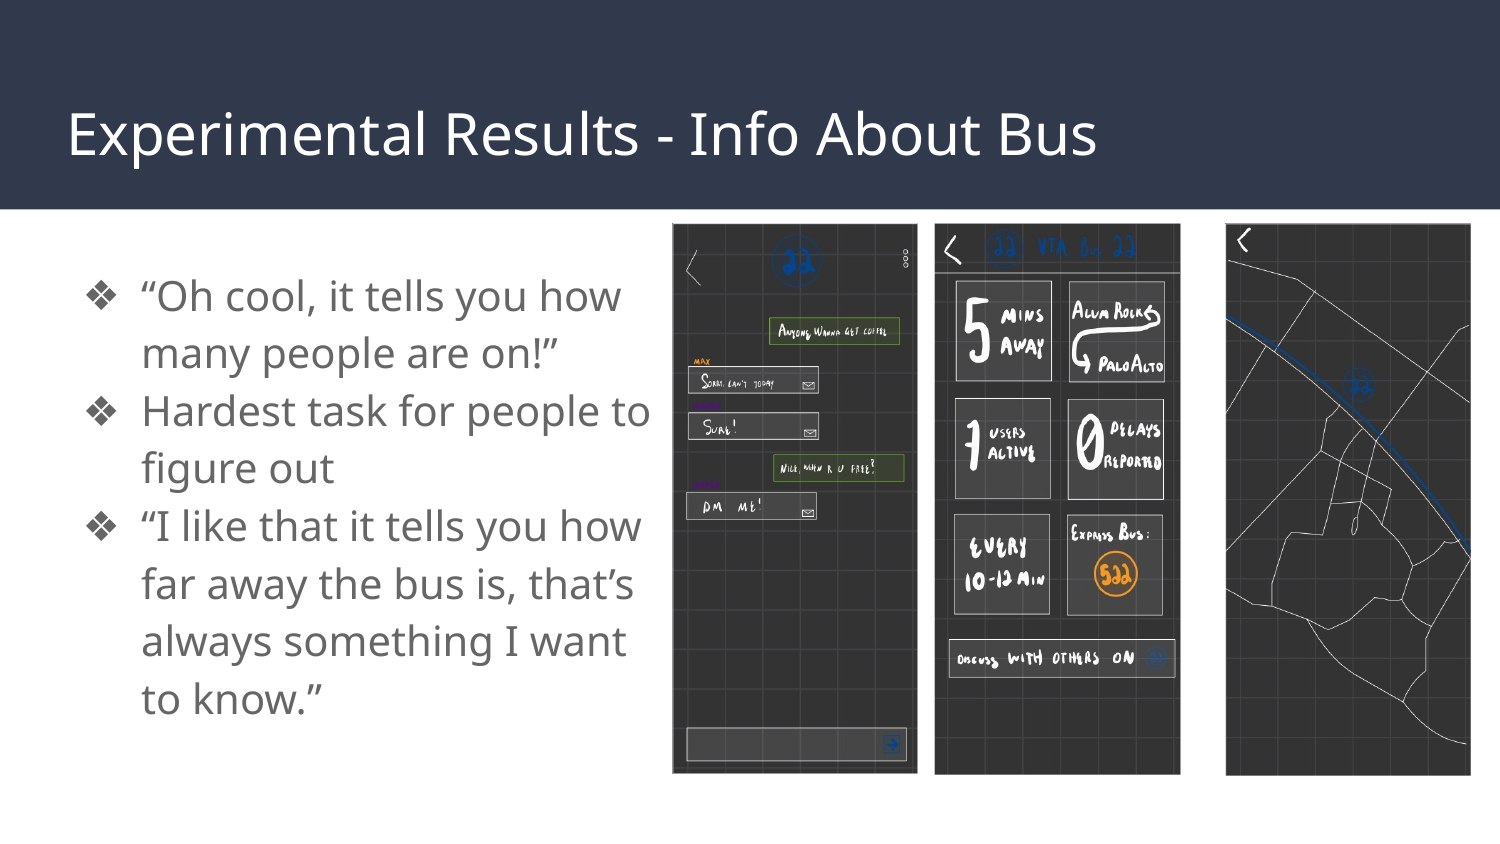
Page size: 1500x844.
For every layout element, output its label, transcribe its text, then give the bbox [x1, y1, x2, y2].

picture [672, 222, 918, 775]
picture [1225, 222, 1472, 776]
title Experimental Results - Info About Bus [51, 82, 1449, 185]
picture [934, 222, 1181, 775]
list “Oh cool, it tells you how many people are on!” Hardest task for people to figure out “I like that it tells you how far away the bus is, that’s always something I want to know.” [51, 247, 667, 752]
